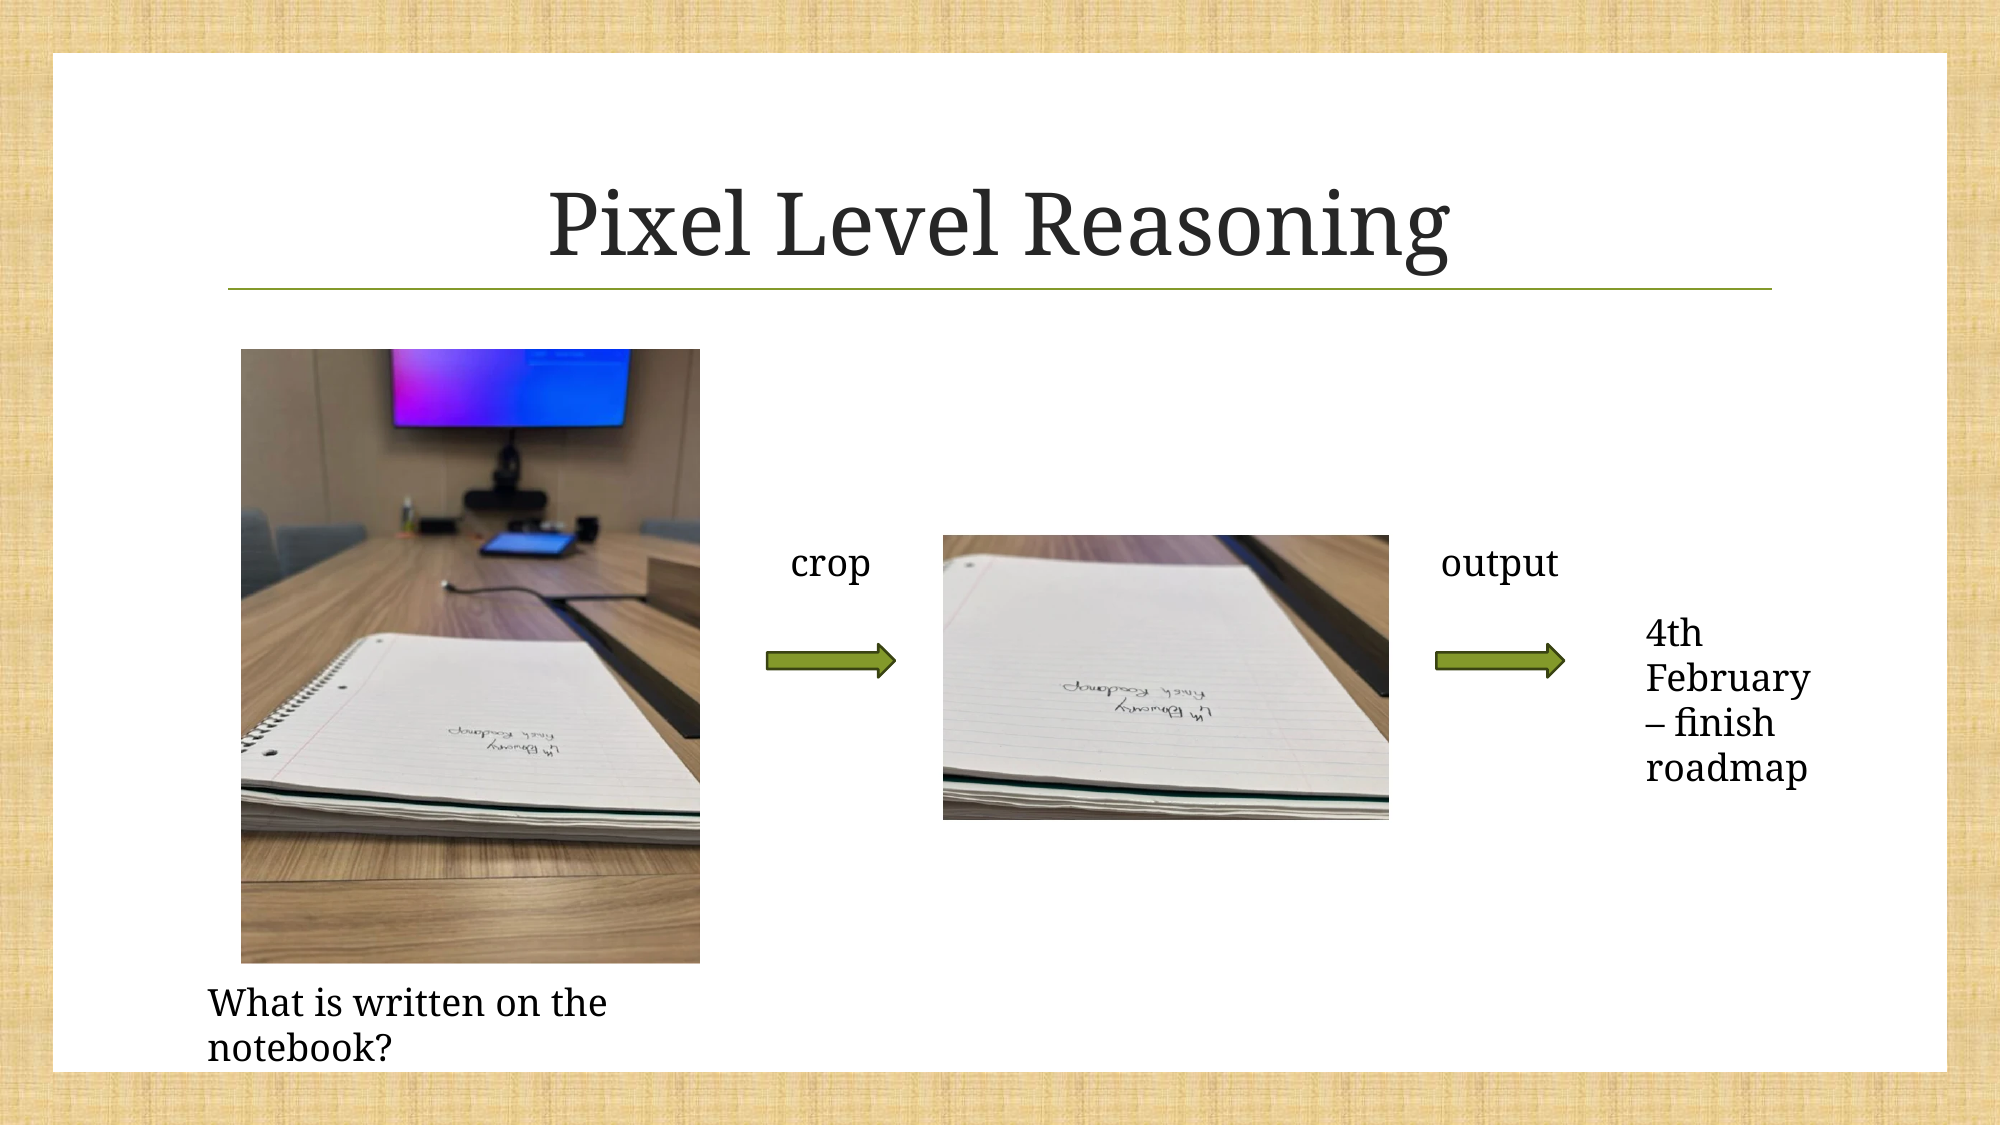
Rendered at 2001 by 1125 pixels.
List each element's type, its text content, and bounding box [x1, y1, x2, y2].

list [241, 349, 701, 965]
title Pixel Level Reasoning [212, 161, 1788, 281]
text_box output [1425, 531, 1575, 592]
text_box 4th February – finish roadmap [1630, 601, 1853, 797]
text_box [1435, 642, 1566, 679]
text_box What is written on the notebook? [192, 971, 749, 1077]
picture [0, 0, 2000, 1125]
text_box [765, 642, 896, 679]
text_box crop [775, 531, 887, 592]
